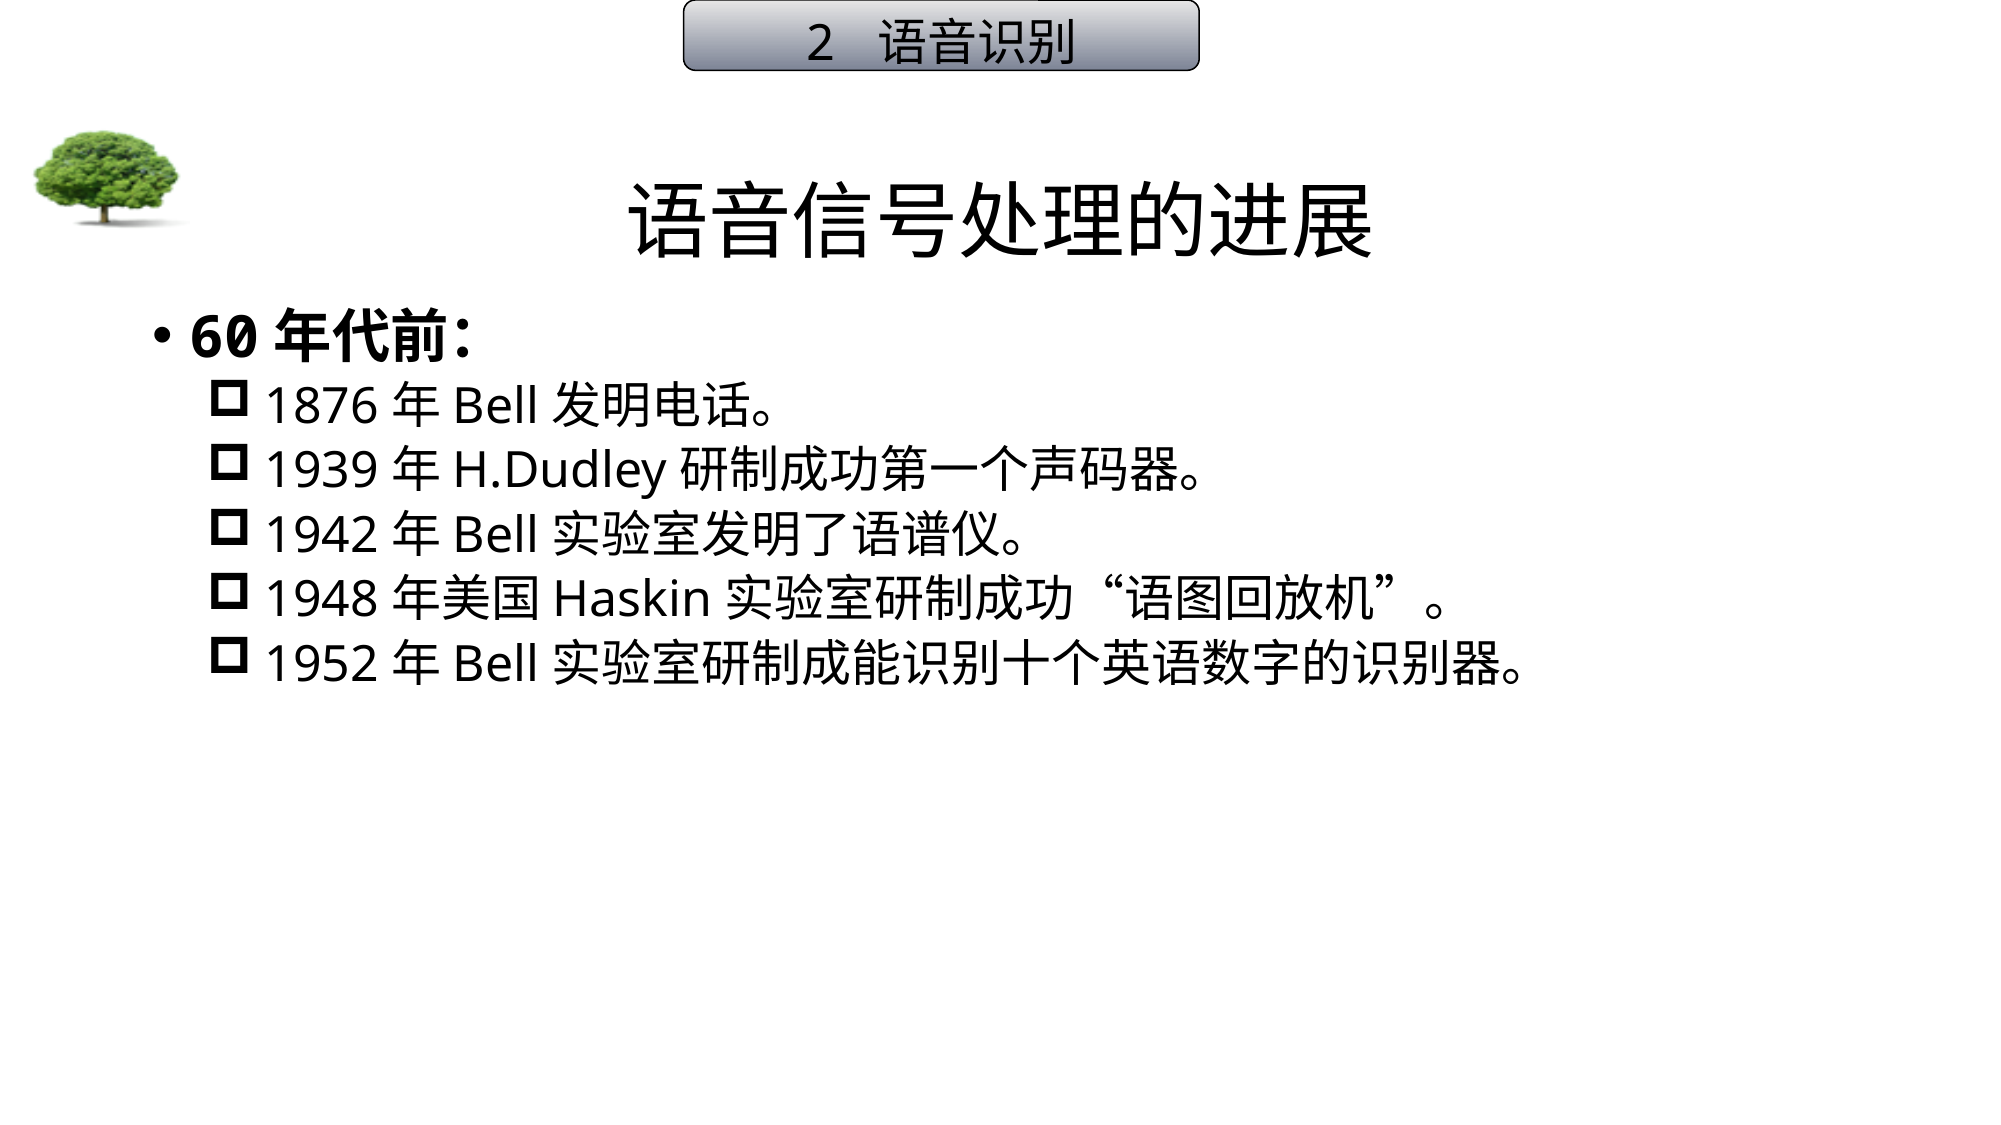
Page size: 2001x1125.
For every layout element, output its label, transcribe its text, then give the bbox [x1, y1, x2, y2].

list 60年代前： 1876年Bell发明电话。 1939年H.Dudley研制成功第一个声码器。 1942年Bell实验室发明了语谱仪。 1948年美国Haskin实验室研制成功“语图回放机”。 1952年Bell实验室研制成能识别十个英语数字的识别器。 [137, 299, 1863, 1014]
text_box 2 语音识别 [683, 0, 1206, 71]
picture [23, 117, 137, 233]
title 语音信号处理的进展 [137, 59, 1863, 278]
